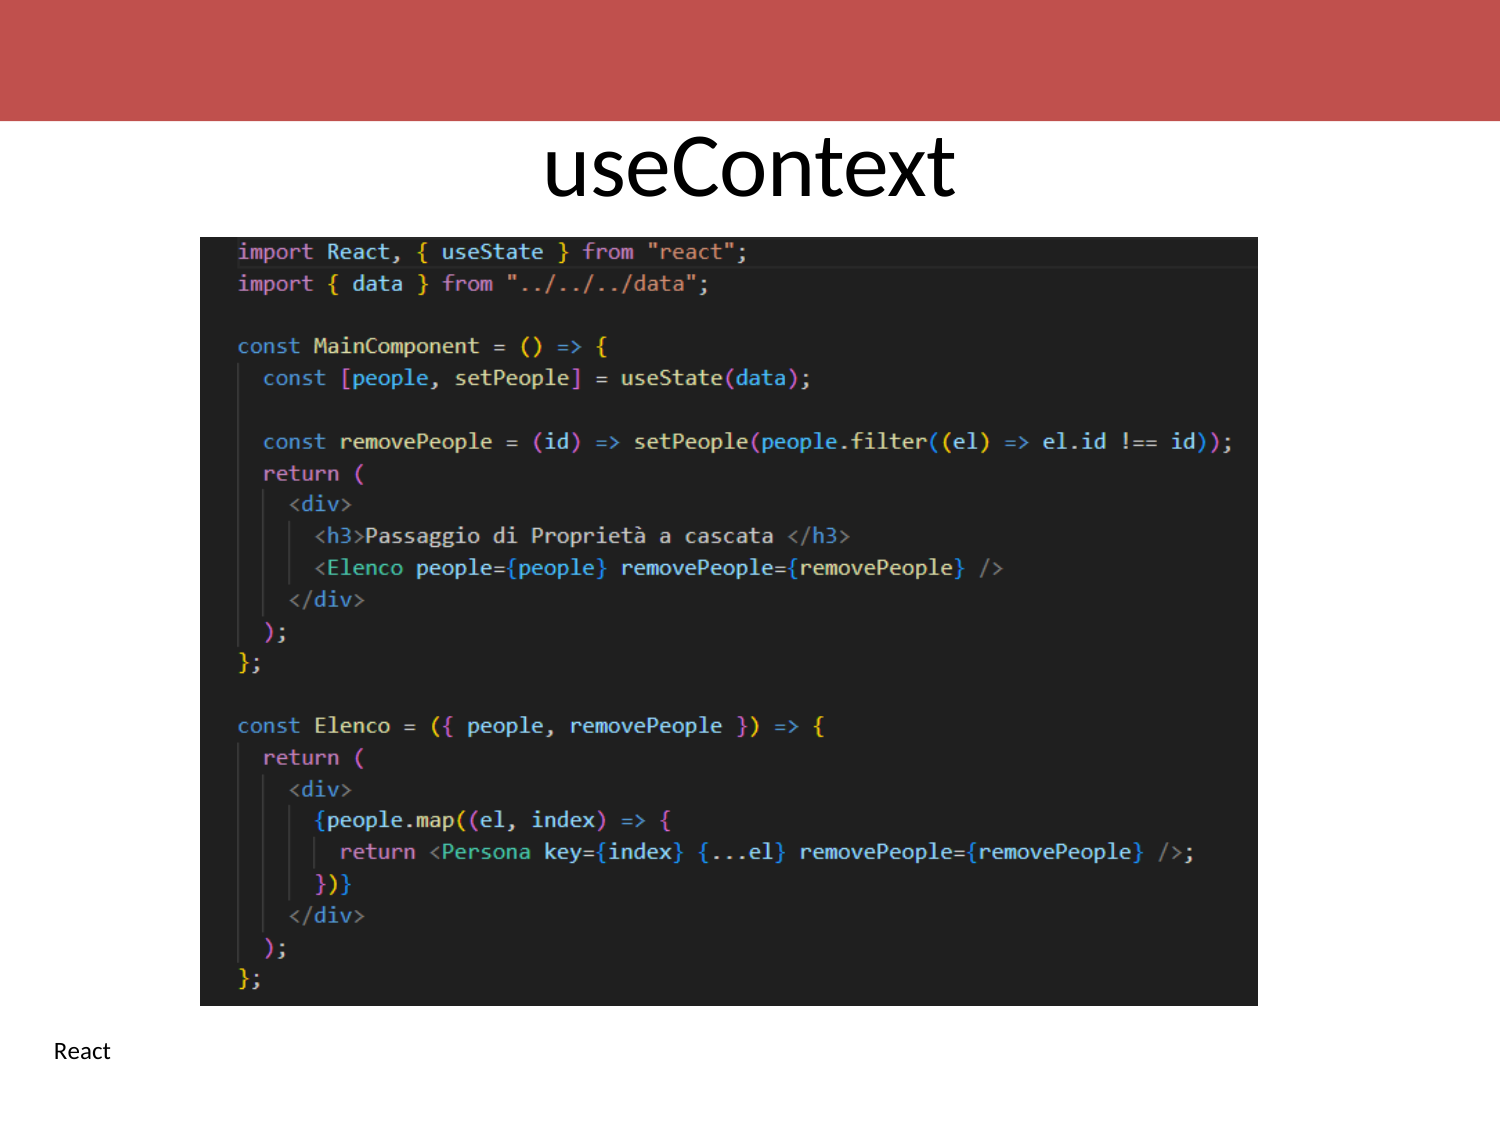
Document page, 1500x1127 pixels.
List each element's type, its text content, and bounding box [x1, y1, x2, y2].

picture [199, 237, 1259, 1006]
title useContext [87, 122, 1413, 293]
footer React [51, 1038, 112, 1127]
text_box [0, 0, 1500, 122]
